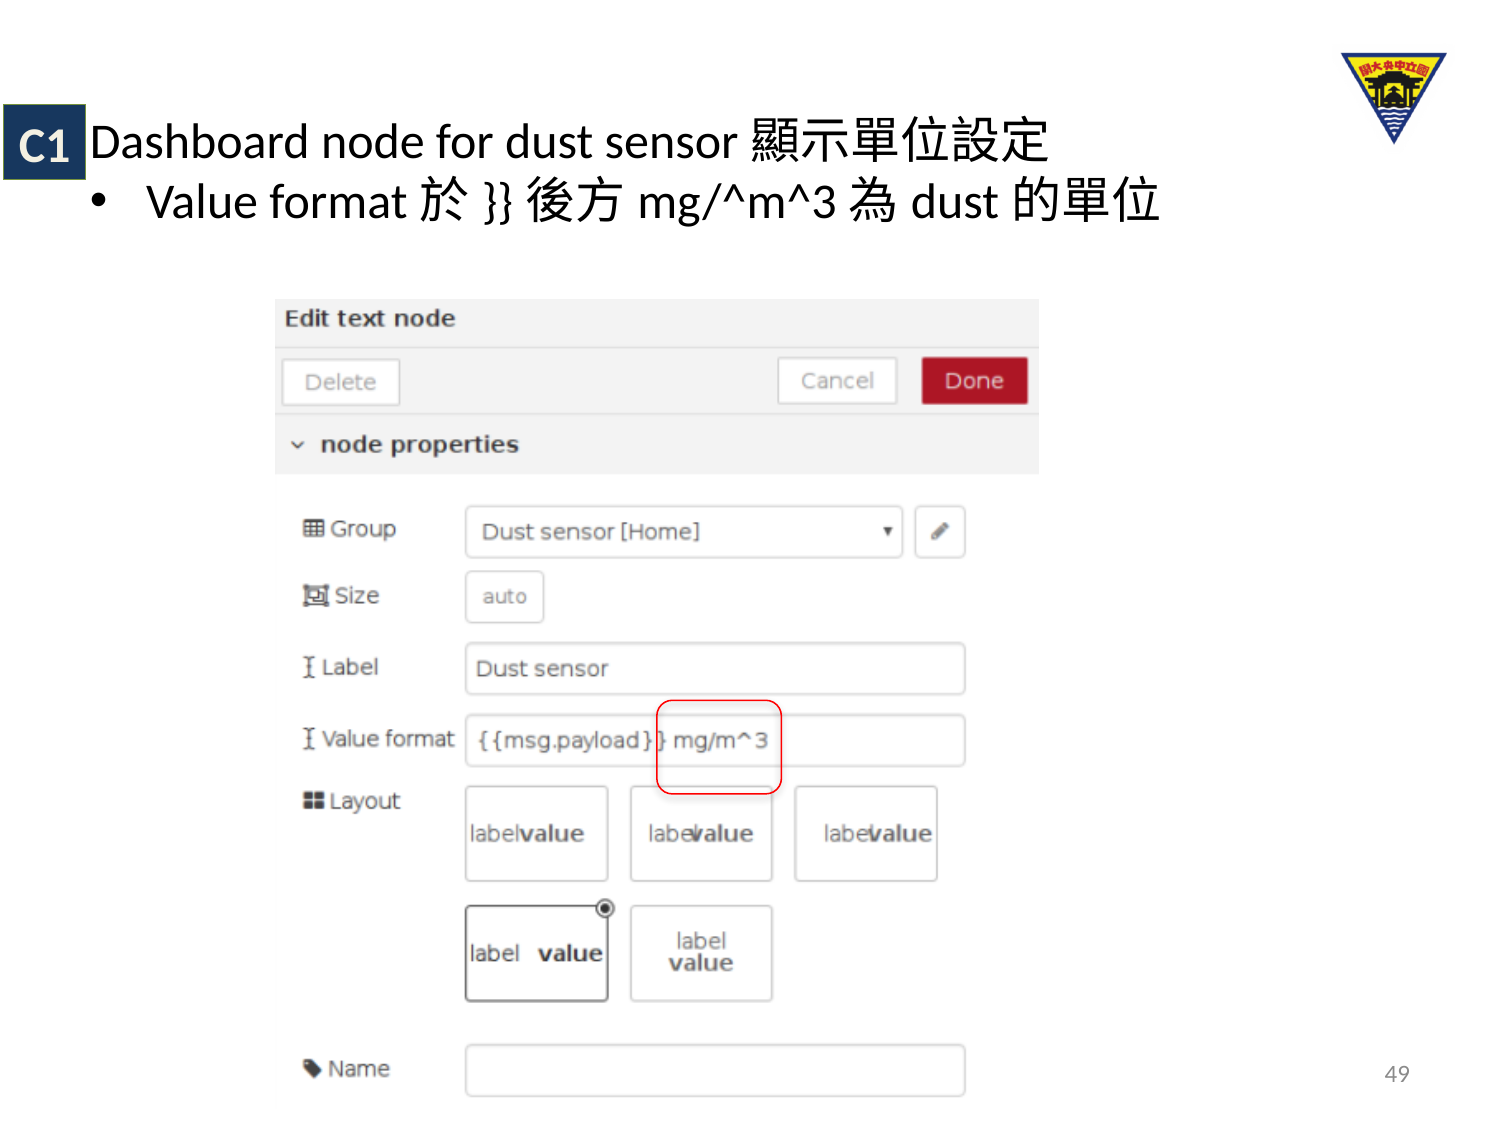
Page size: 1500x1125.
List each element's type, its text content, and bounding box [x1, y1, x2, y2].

text_box C1 [3, 104, 86, 180]
picture [274, 299, 1039, 1109]
text_box Dashboard node for dust sensor顯示單位設定 Value format於}}後方mg/^m^3為dust的單位 [75, 101, 1460, 297]
slide_number 49 [1074, 1042, 1425, 1103]
picture [1329, 43, 1455, 101]
